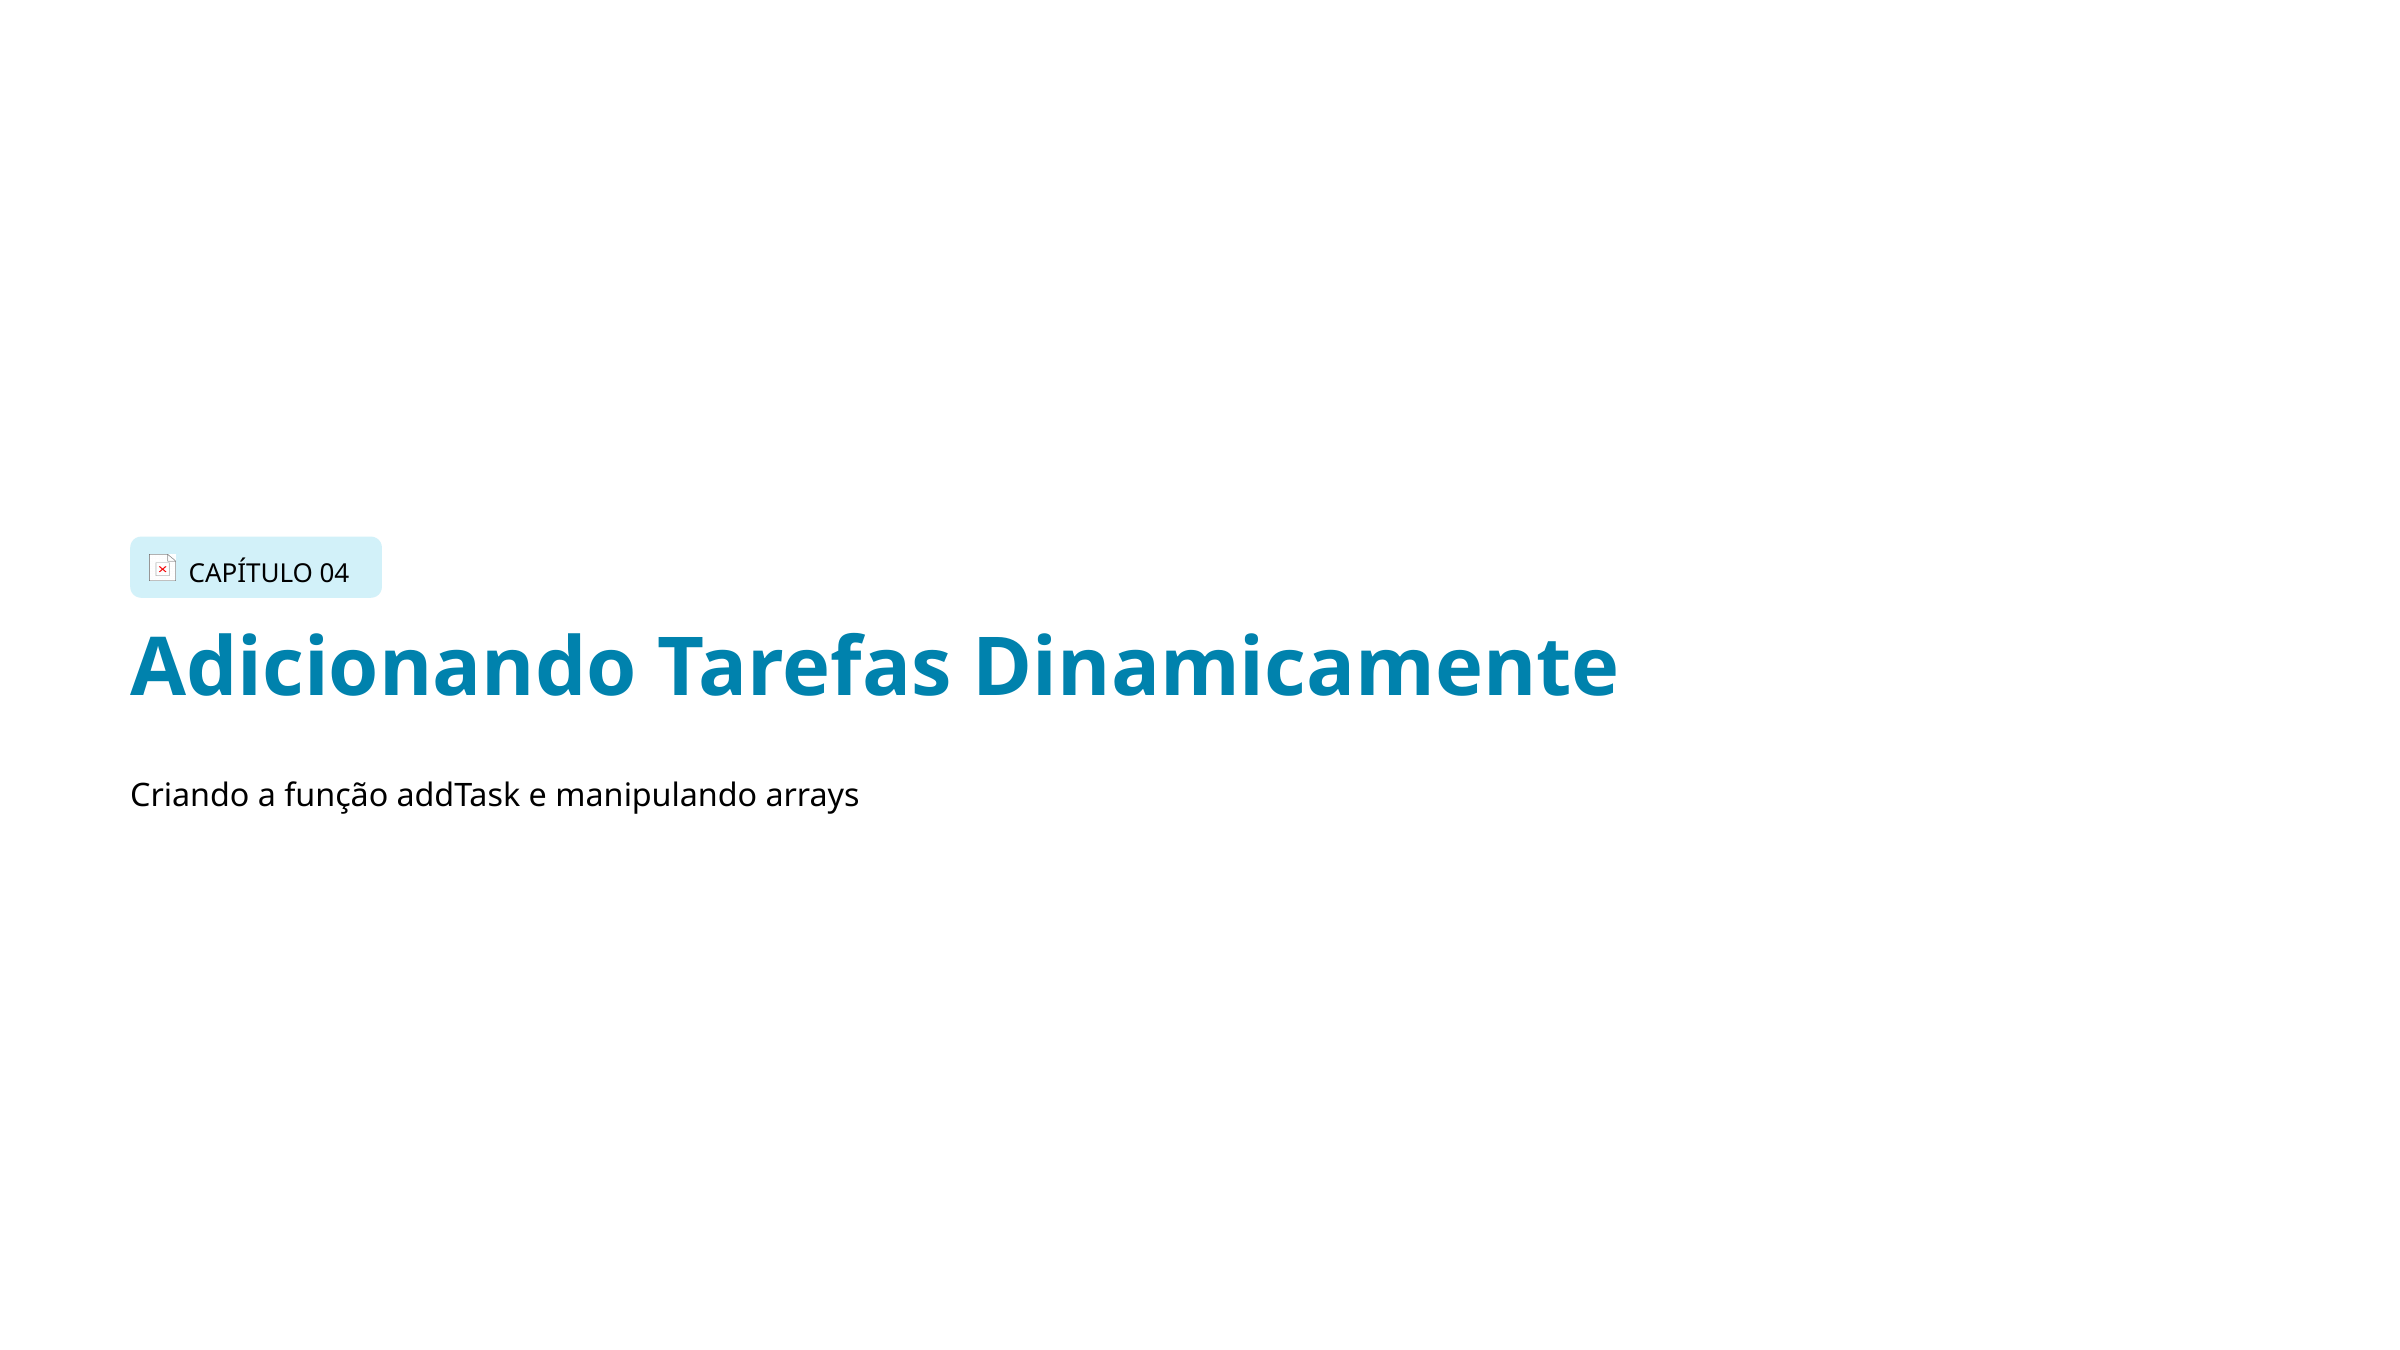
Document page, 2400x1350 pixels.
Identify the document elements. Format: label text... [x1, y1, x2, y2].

text_box [130, 536, 382, 598]
text_box Adicionando Tarefas Dinamicamente [130, 610, 1549, 713]
text_box Criando a função addTask e manipulando arrays [130, 761, 2270, 814]
picture [149, 554, 176, 581]
text_box CAPÍTULO 04 [188, 546, 363, 588]
